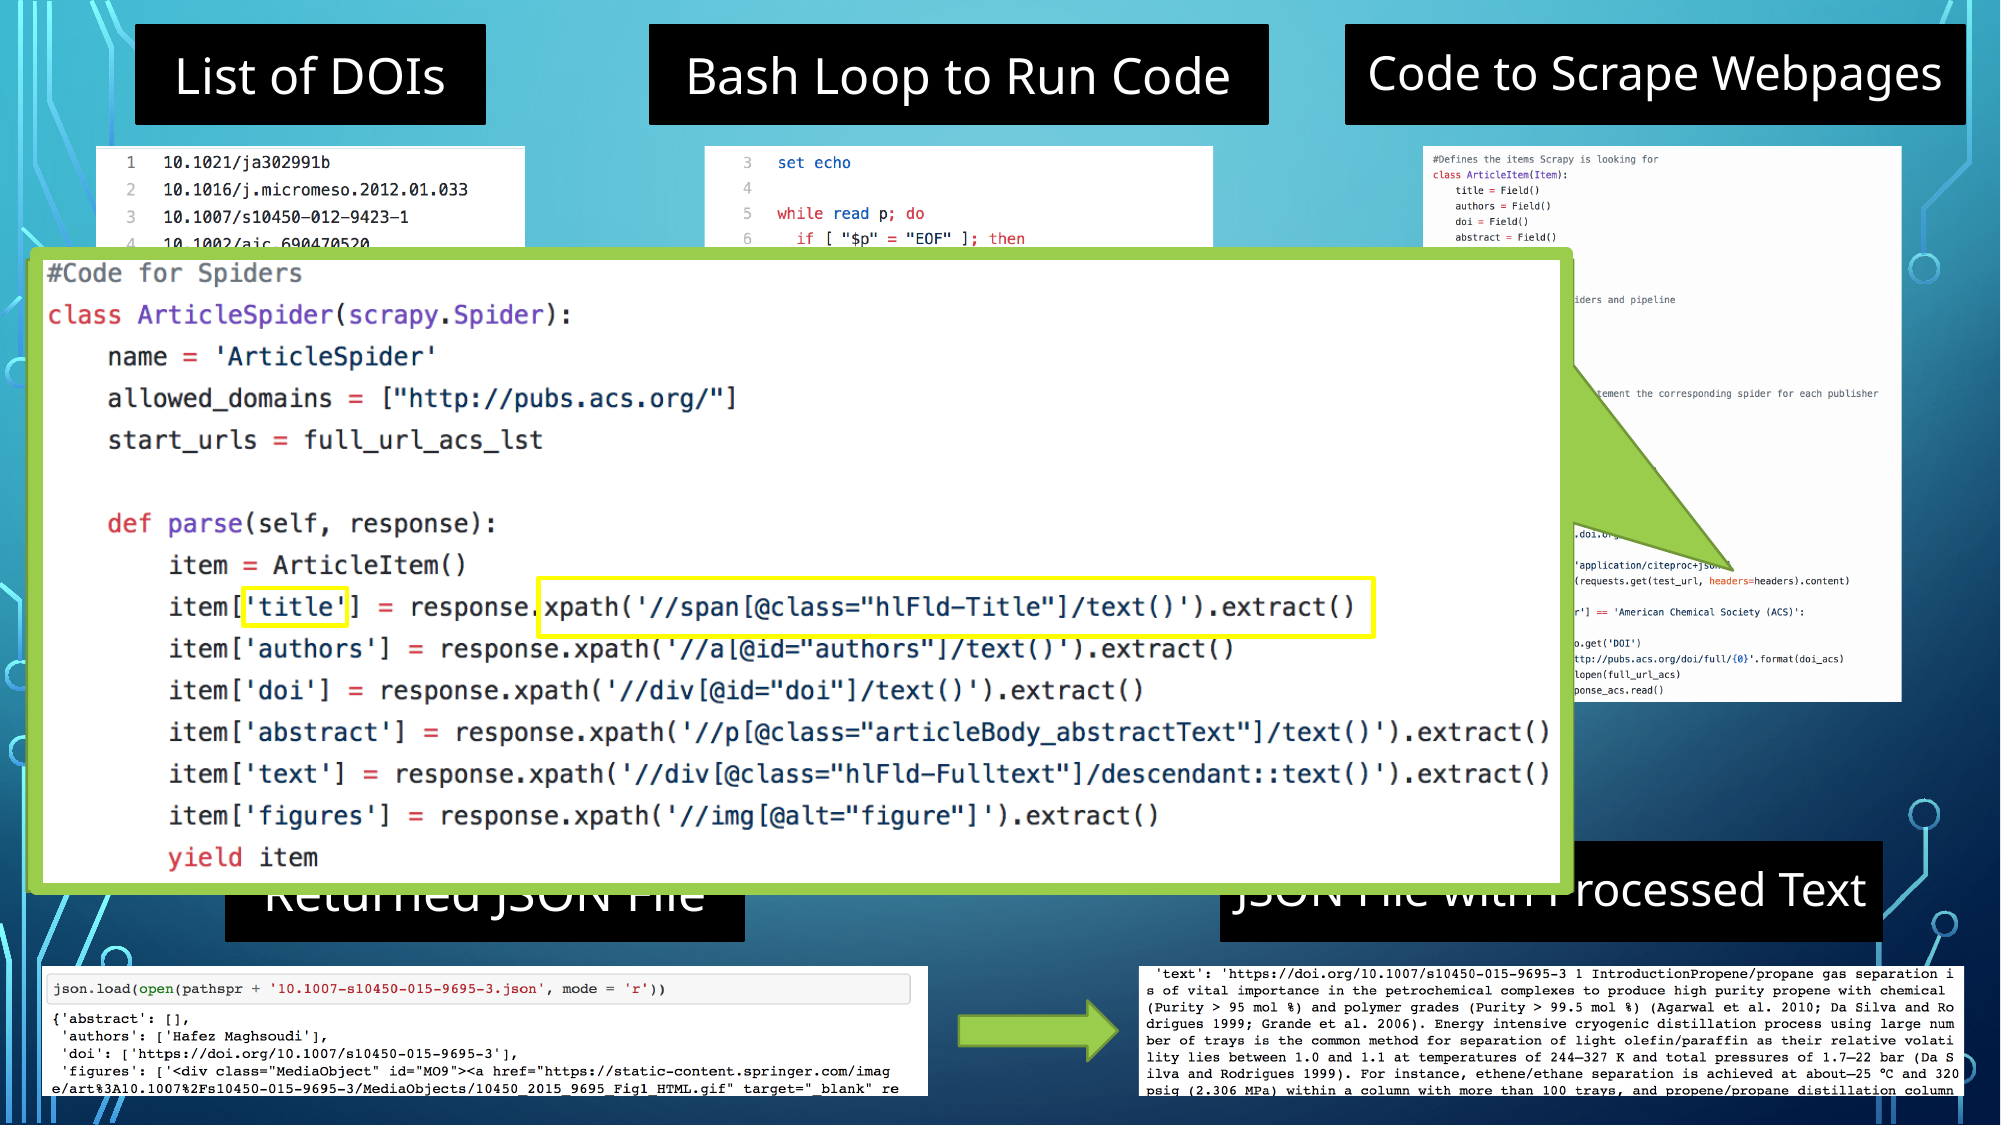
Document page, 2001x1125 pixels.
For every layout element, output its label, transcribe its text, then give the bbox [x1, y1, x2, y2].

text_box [26, 259, 1574, 892]
text_box [957, 999, 1119, 1063]
list List of DOIs [135, 24, 486, 125]
picture [1138, 965, 1965, 1096]
text_box Code to Scrape Webpages [1345, 24, 1966, 125]
text_box Bash Loop to Run Code [649, 24, 1269, 125]
picture [1422, 146, 1902, 702]
text_box Returned JSON File [225, 895, 745, 942]
picture [704, 146, 1214, 259]
picture [96, 146, 526, 259]
picture [42, 965, 928, 1096]
text_box JSON File with Processed Text [1220, 841, 1883, 942]
